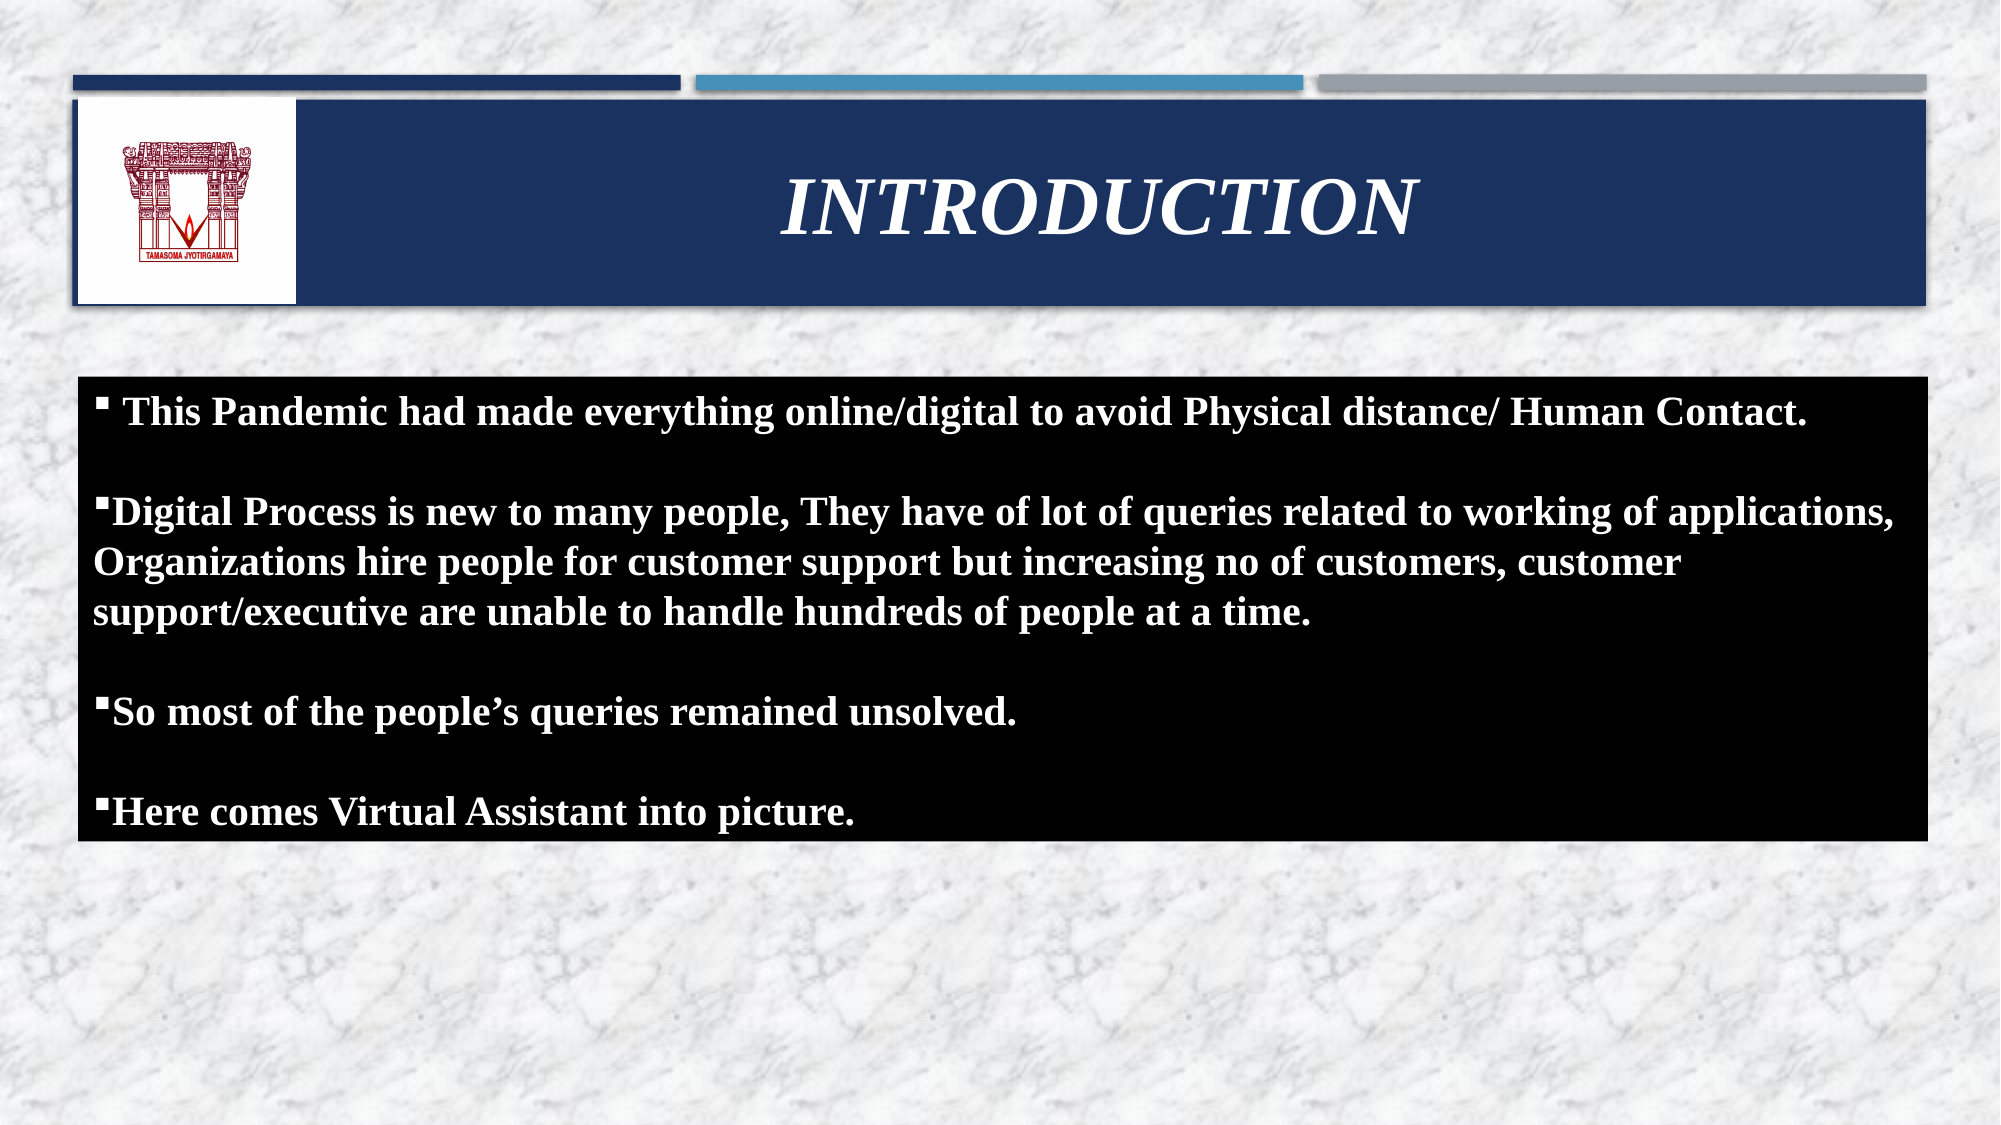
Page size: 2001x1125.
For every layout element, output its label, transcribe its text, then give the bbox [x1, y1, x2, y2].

picture [77, 97, 297, 305]
title Introduction [301, 119, 1904, 282]
text_box This Pandemic had made everything online/digital to avoid Physical distance/ Human Contact. Digital Process is new to many people, They have of lot of queries related to working of applications, Organizations hire people for customer support but increasing no of customers, customer support/executive are unable to handle hundreds of people at a time. So most of the people’s queries remained unsolved. Here comes Virtual Assistant into picture. [78, 376, 1928, 842]
